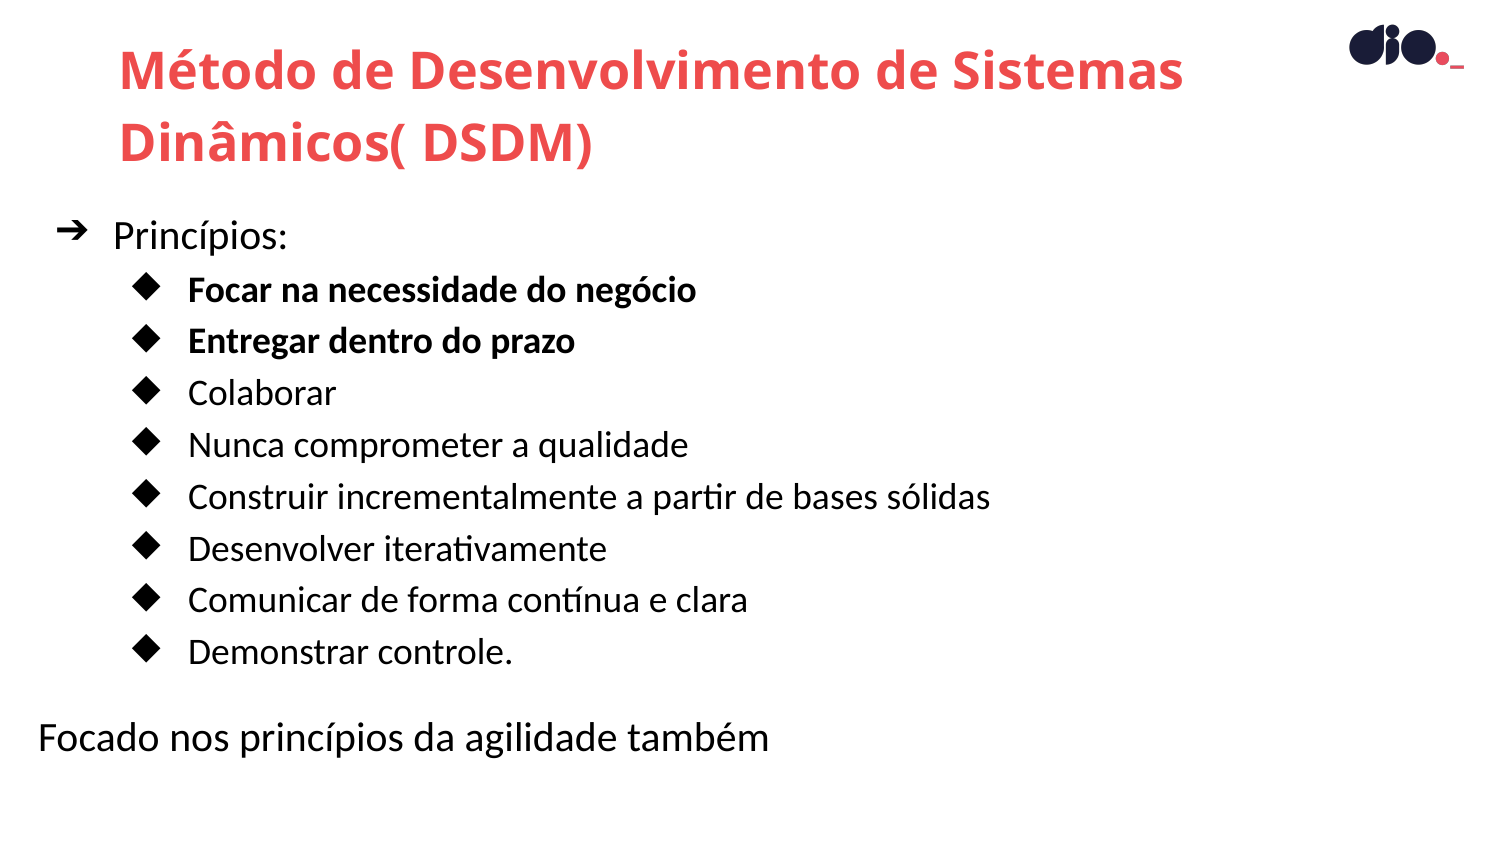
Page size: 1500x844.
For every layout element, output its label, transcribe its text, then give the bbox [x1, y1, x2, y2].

text_box Método de Desenvolvimento de Sistemas Dinâmicos( DSDM) [103, 30, 1423, 170]
picture [1334, 15, 1474, 78]
text_box Princípios: Focar na necessidade do negócio Entregar dentro do prazo Colaborar Nunca comprometer a qualidade Construir incrementalmente a partir de bases sólidas Desenvolver iterativamente Comunicar de forma contínua e clara Demonstrar controle. Focado nos princípios da agilidade também [23, 193, 1433, 775]
